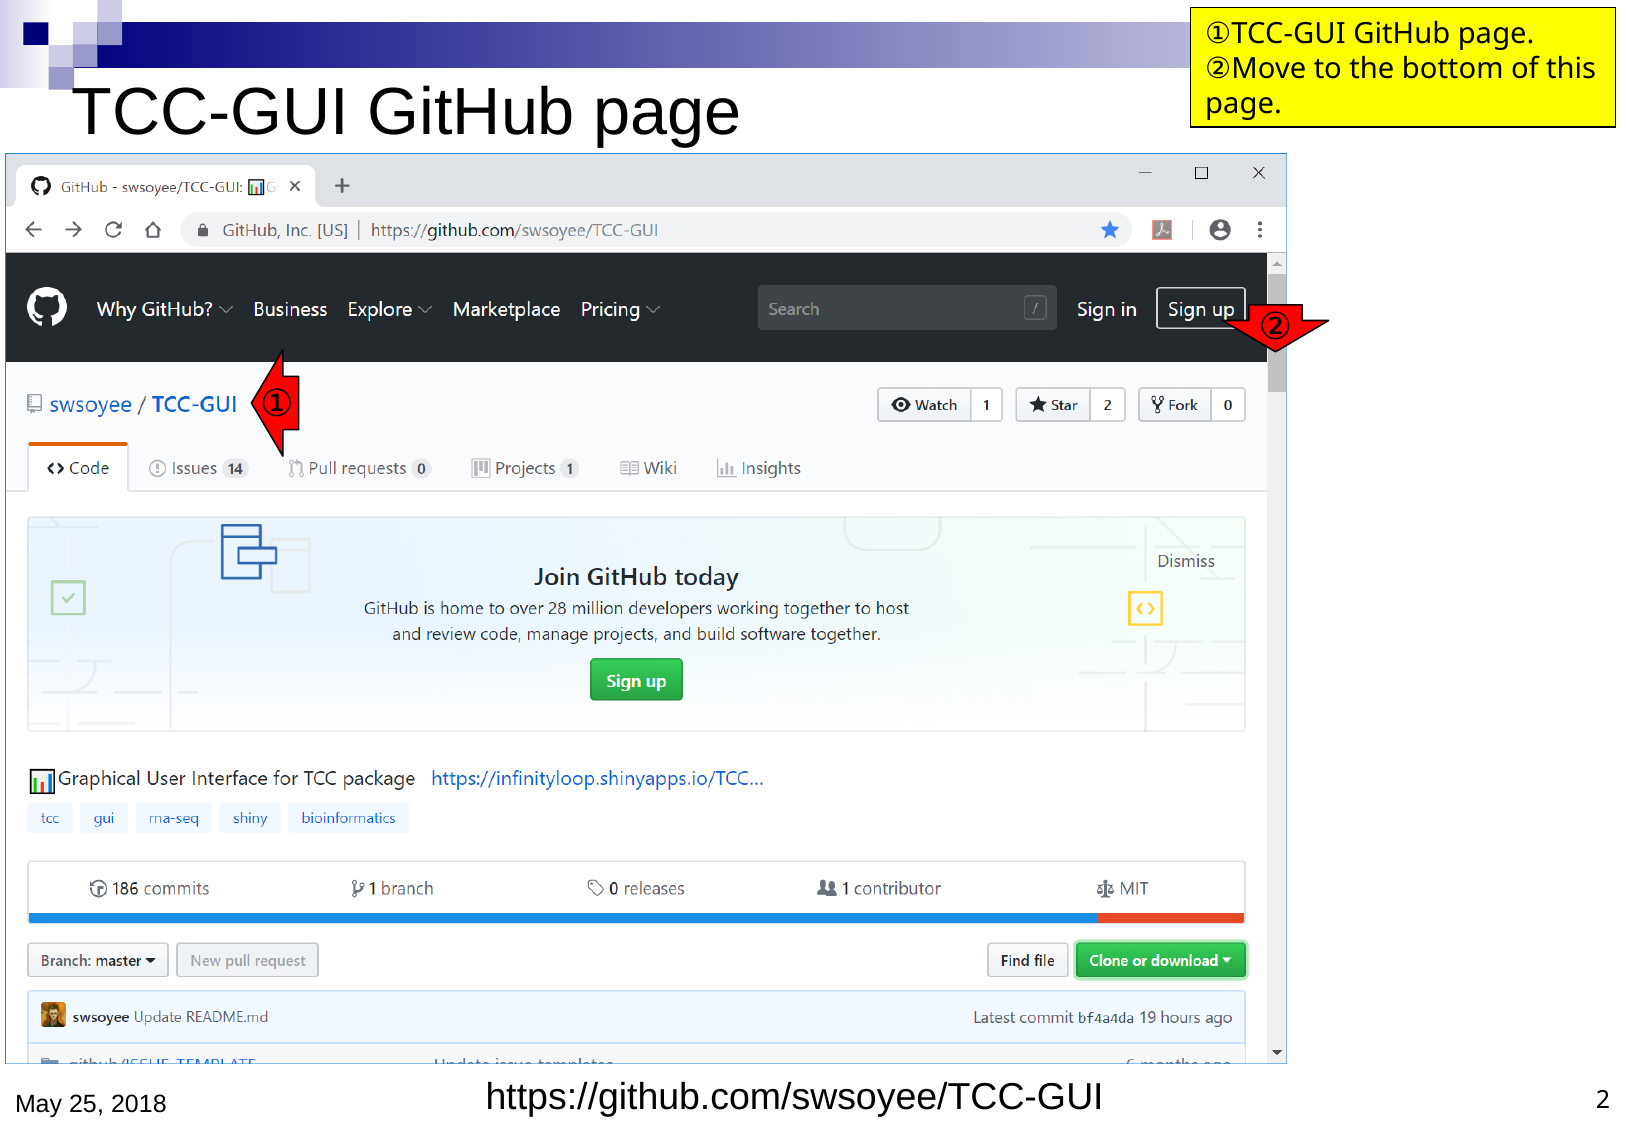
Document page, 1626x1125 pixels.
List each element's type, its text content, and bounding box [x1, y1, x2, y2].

title TCC-GUI GitHub page [56, 30, 955, 151]
text_box https://github.com/swsoyee/TCC-GUI [375, 1072, 1215, 1125]
text_box ①TCC-GUI GitHub page. ②Move to the bottom of this page. [1190, 7, 1616, 128]
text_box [245, 349, 317, 457]
slide_number 2 [1245, 1049, 1625, 1125]
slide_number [0, 1065, 375, 1125]
picture [5, 153, 1287, 1064]
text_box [1222, 295, 1329, 356]
